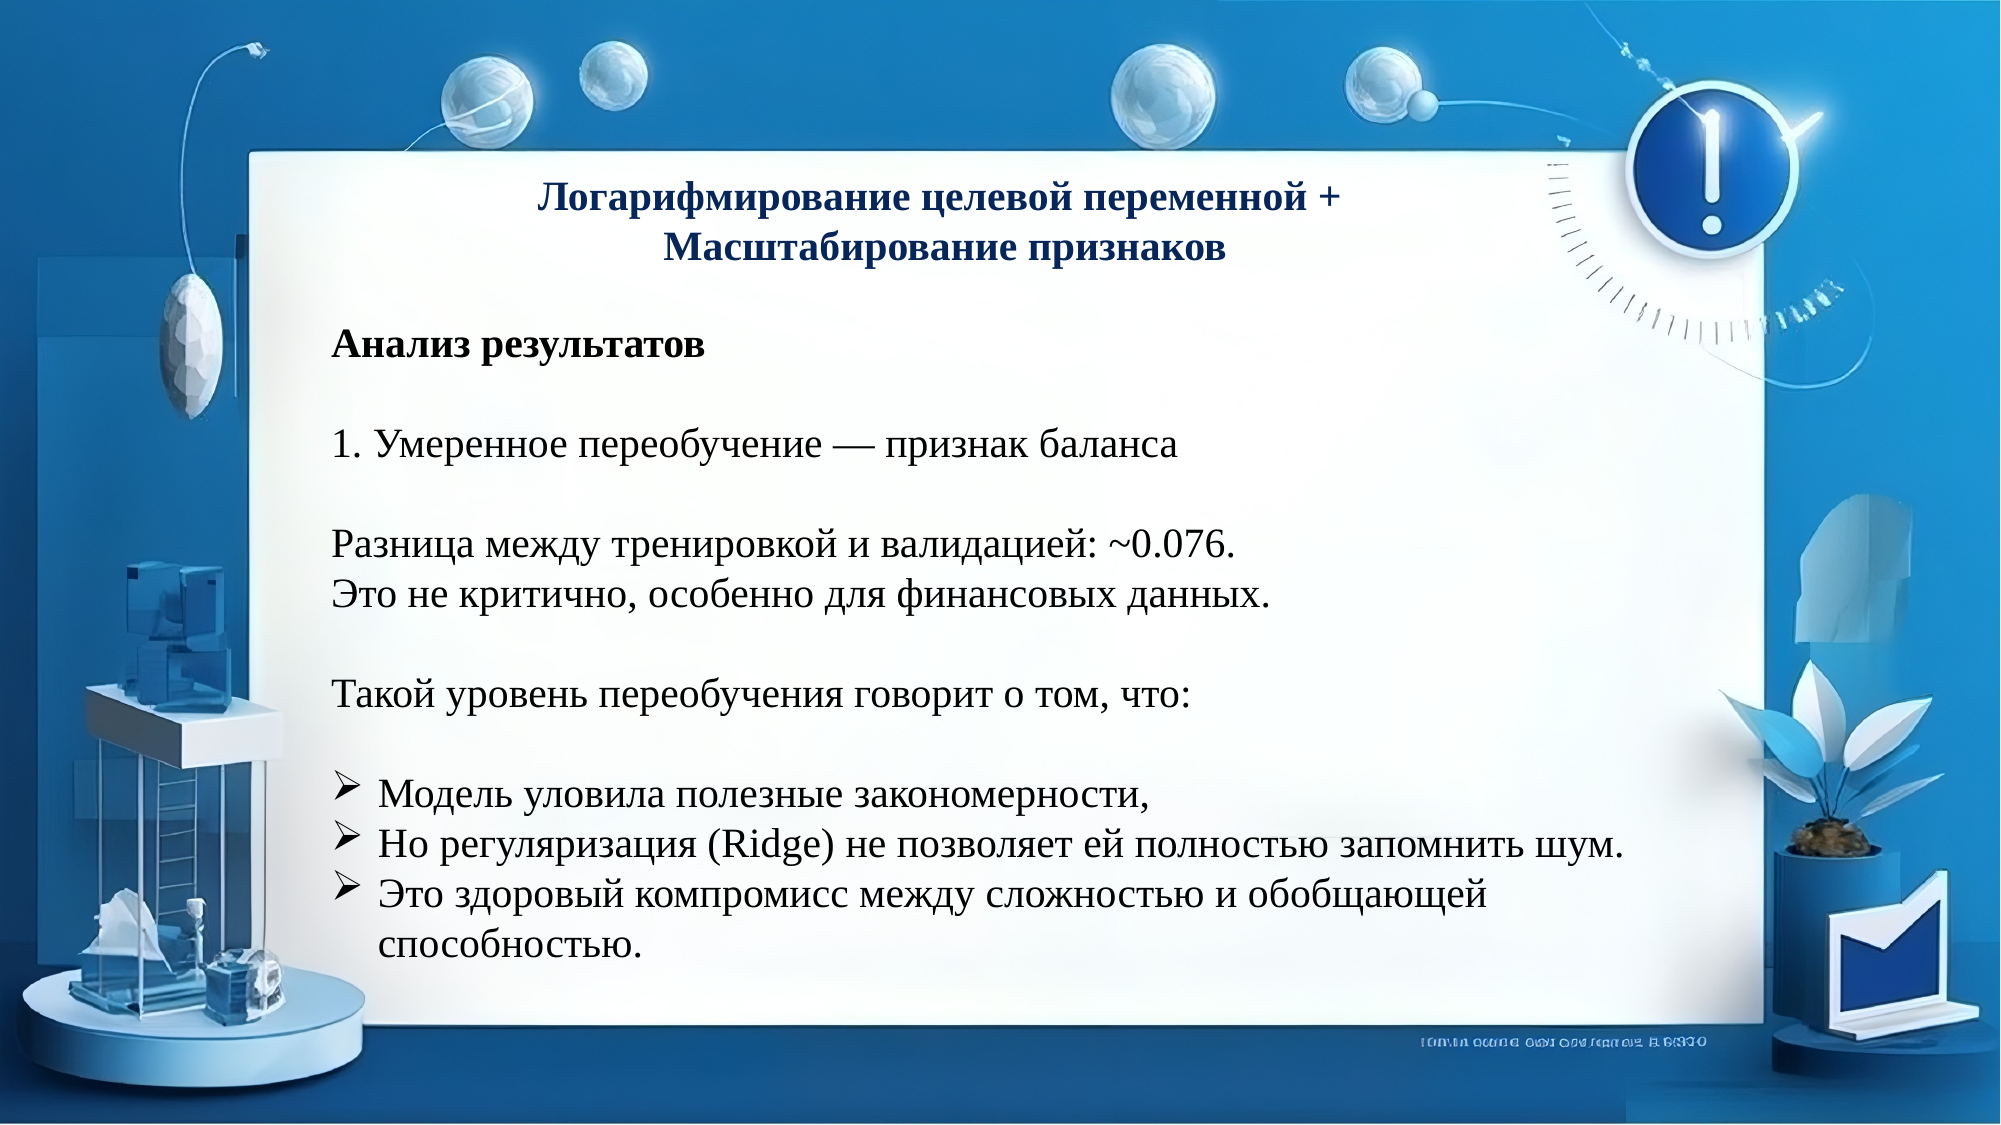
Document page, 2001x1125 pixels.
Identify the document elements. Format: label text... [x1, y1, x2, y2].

picture [0, 0, 2001, 1125]
text_box Логарифмирование целевой переменной + Масштабирование признаков [523, 160, 1368, 308]
text_box Анализ результатов 1. Умеренное переобучение — признак баланса Разница между тренировкой и валидацией: ~0.076. Это не критично, особенно для финансовых данных. Такой уровень переобучения говорит о том, что: Модель уловила полезные закономерности, Но регуляризация (Ridge) не позволяет ей полностью запомнить шум. Это здоровый компромисс между сложностью и обобщающей способностью. [316, 308, 1778, 1024]
